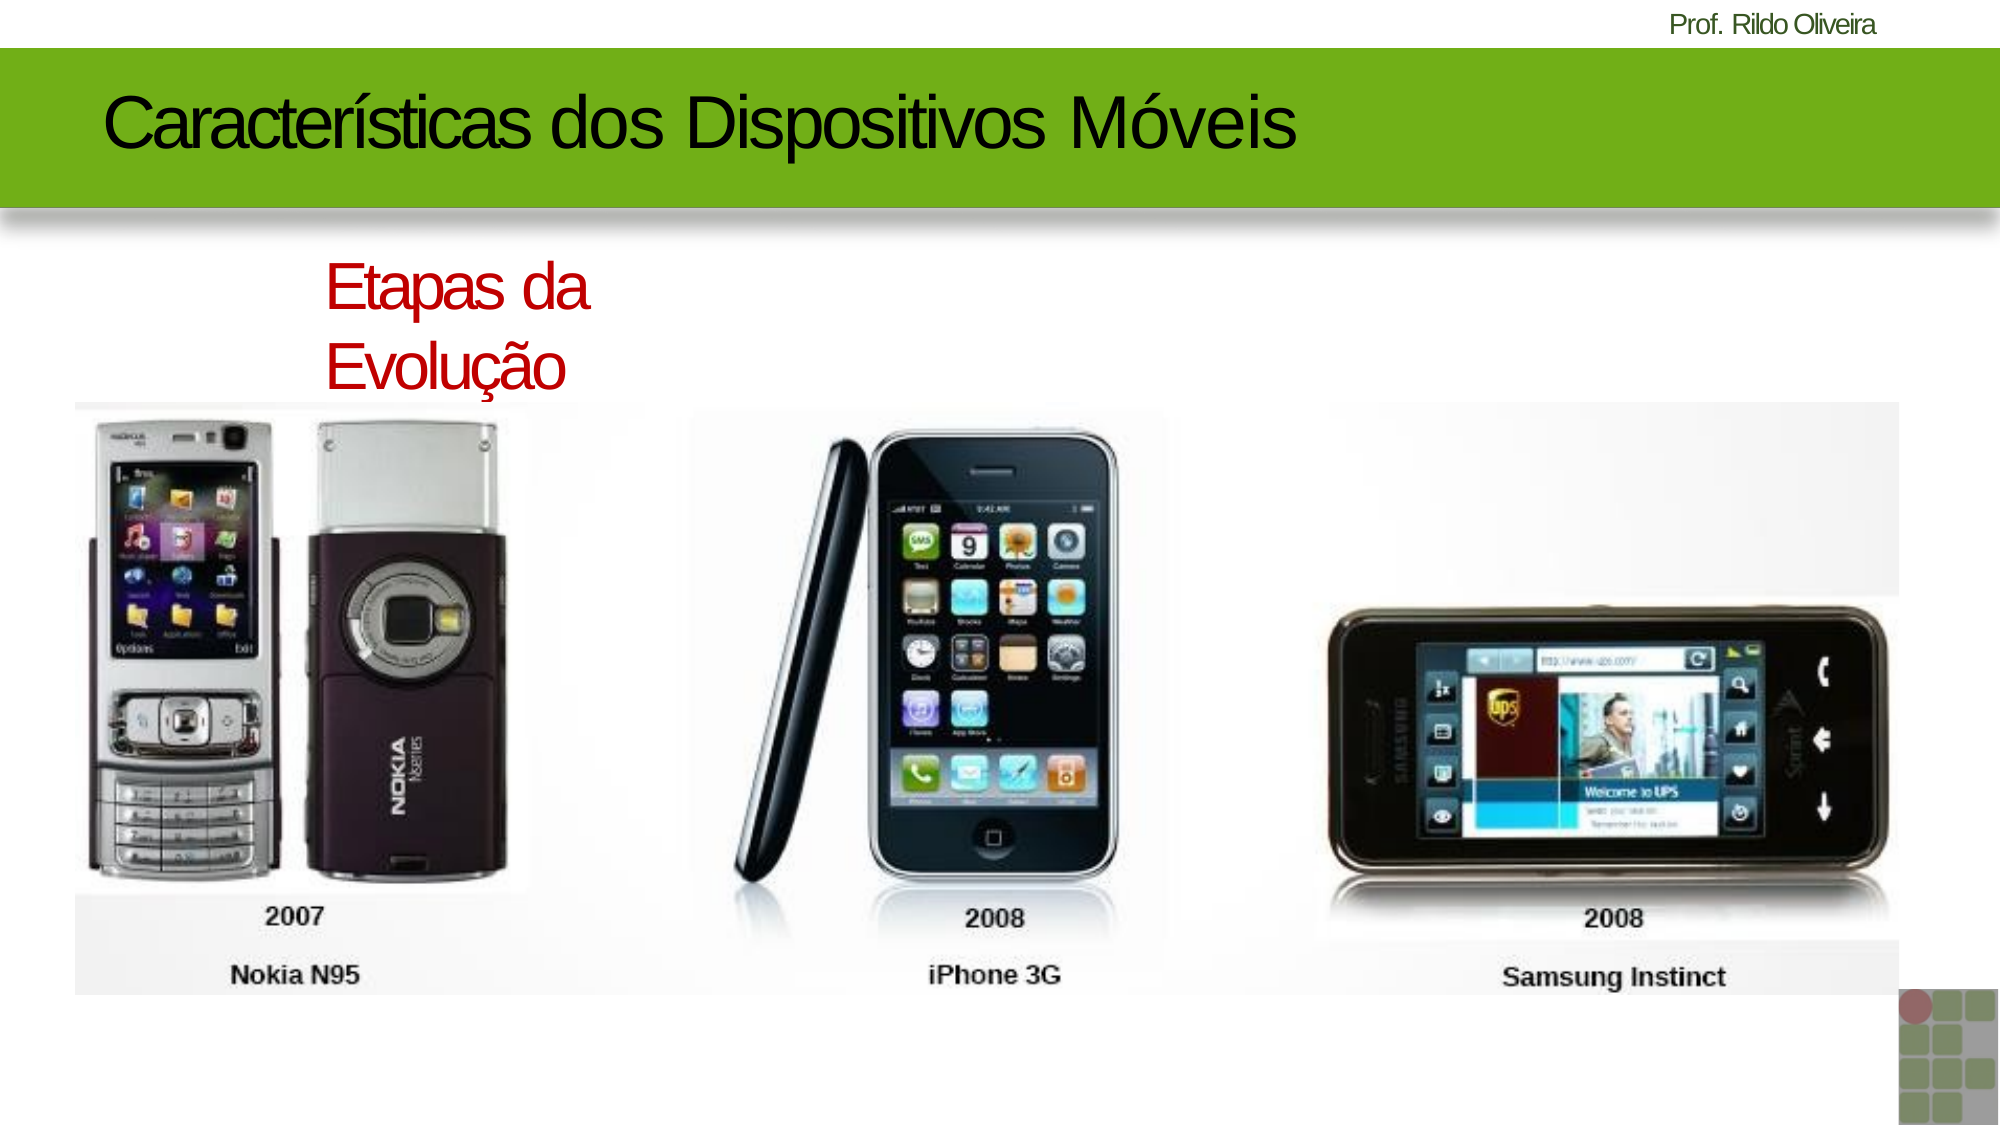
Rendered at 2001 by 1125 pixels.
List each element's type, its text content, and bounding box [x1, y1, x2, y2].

text_box Etapas da Evolução [322, 240, 844, 402]
picture [0, 48, 2000, 386]
text_box [1898, 989, 1999, 1125]
text_box [75, 402, 1900, 995]
text_box Características dos Dispositivos Móveis [99, 71, 1443, 164]
